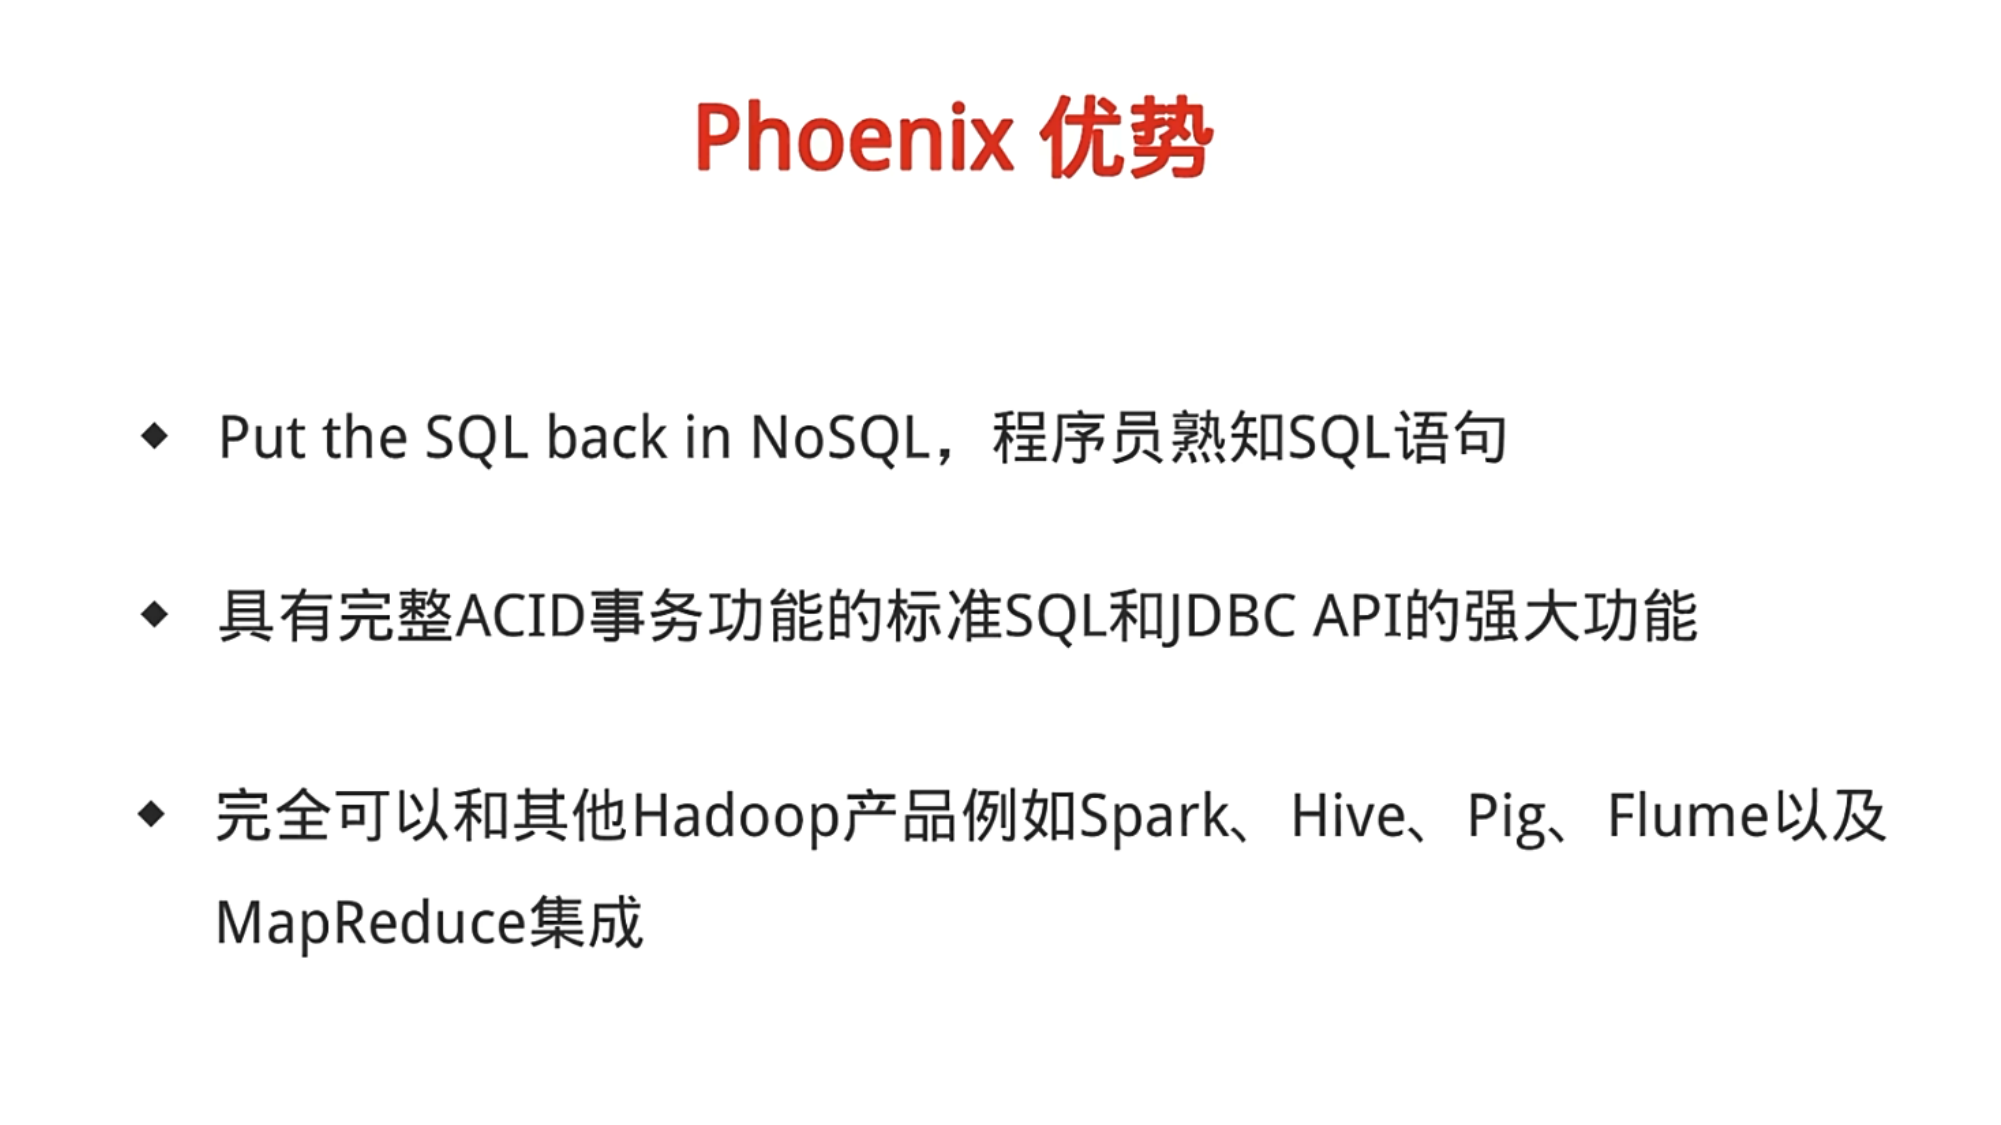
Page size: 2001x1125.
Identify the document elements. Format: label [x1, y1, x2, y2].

picture [23, 49, 1948, 1041]
